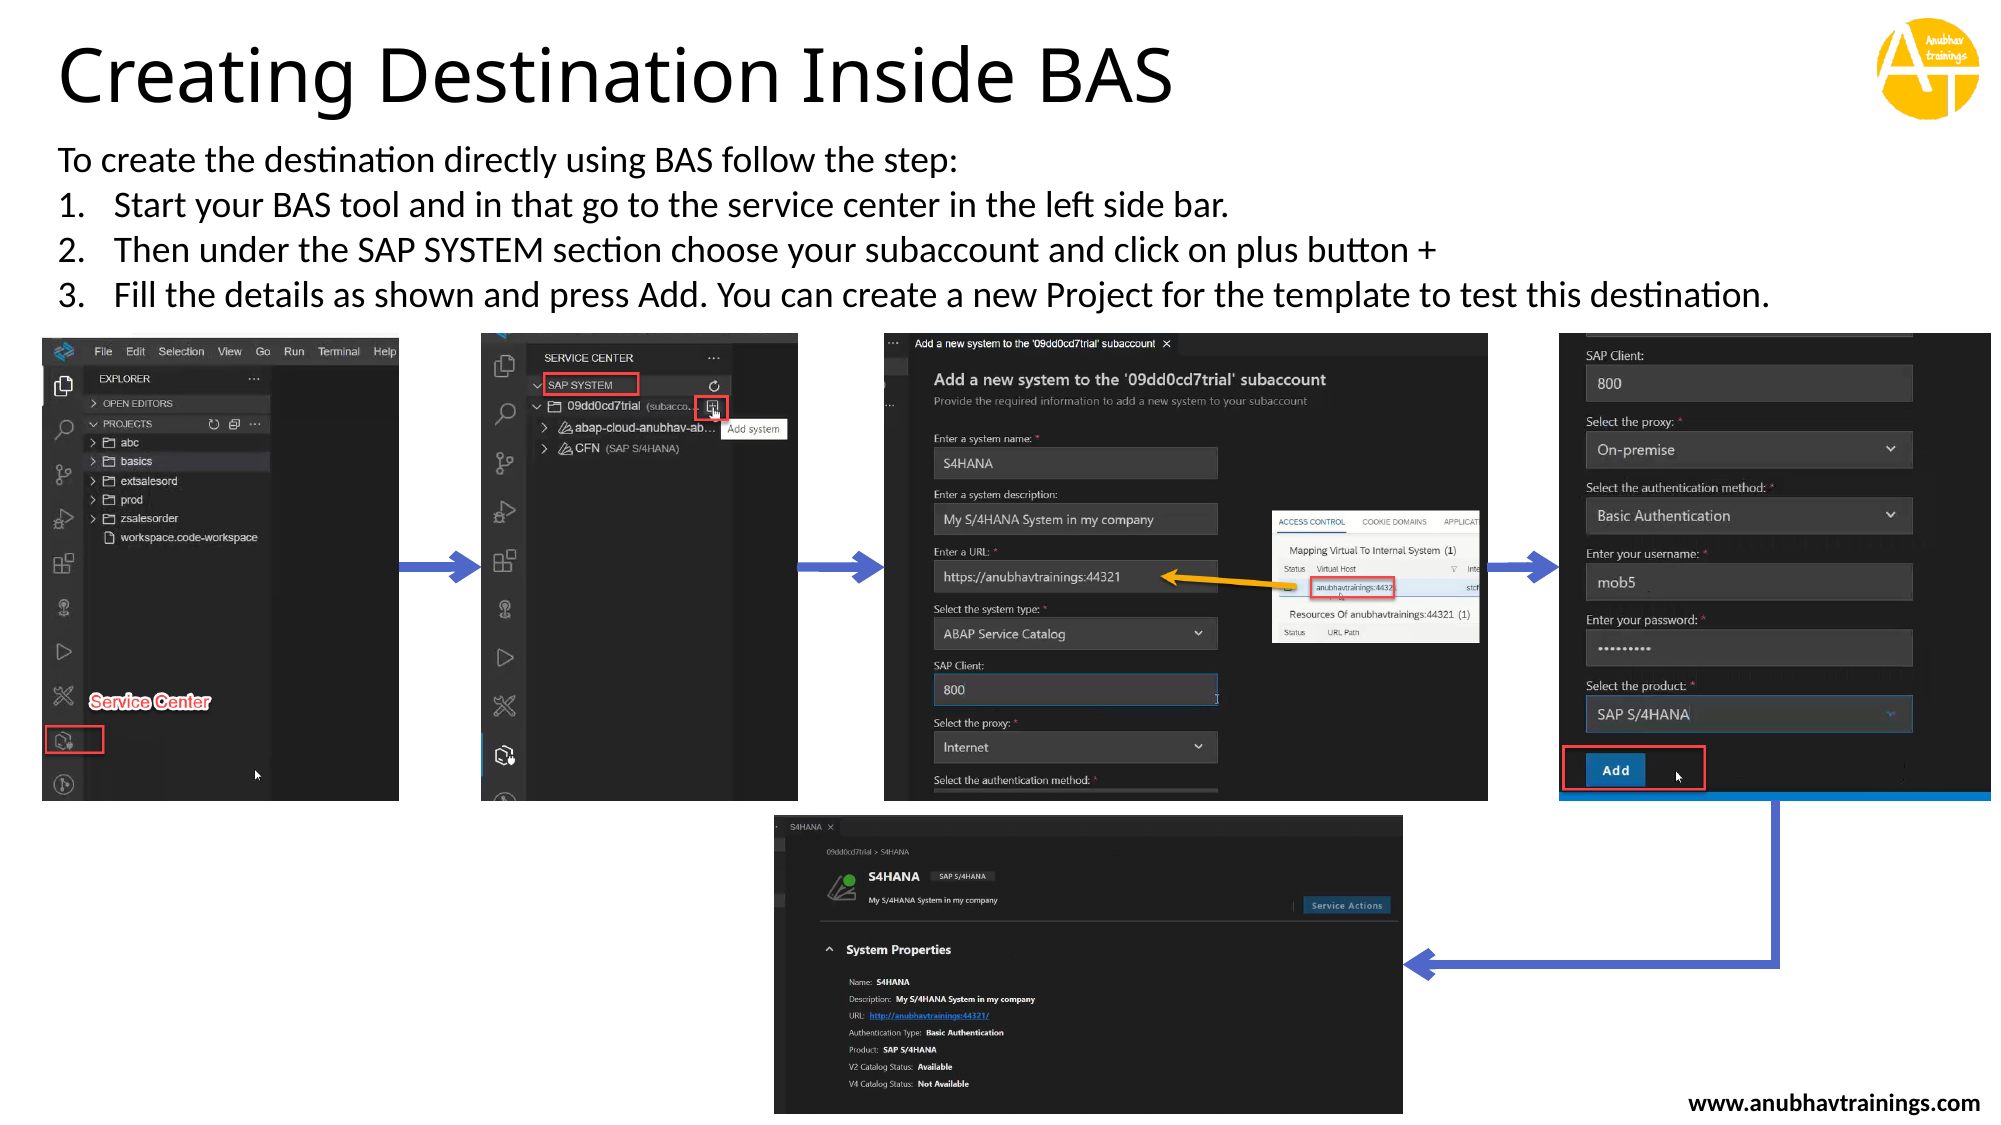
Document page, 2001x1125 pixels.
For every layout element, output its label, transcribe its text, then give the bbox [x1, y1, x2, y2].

footer www.anubhavtrainings.com [1669, 1089, 2000, 1114]
picture [42, 333, 399, 801]
text_box Creating Destination Inside BAS [42, 30, 1866, 127]
picture [1866, 11, 1985, 128]
picture [481, 333, 798, 801]
text_box To create the destination directly using BAS follow the step: Start your BAS tool and in that go to the service center in the left side bar. Then under the SAP SYSTEM section choose your subaccount and click on plus button + Fill the details as shown and press Add. You can create a new Project for the template to test this destination. [42, 127, 1874, 323]
picture [884, 333, 1488, 801]
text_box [1506, 696, 1672, 1069]
picture [1559, 333, 1992, 801]
picture [774, 815, 1403, 1114]
